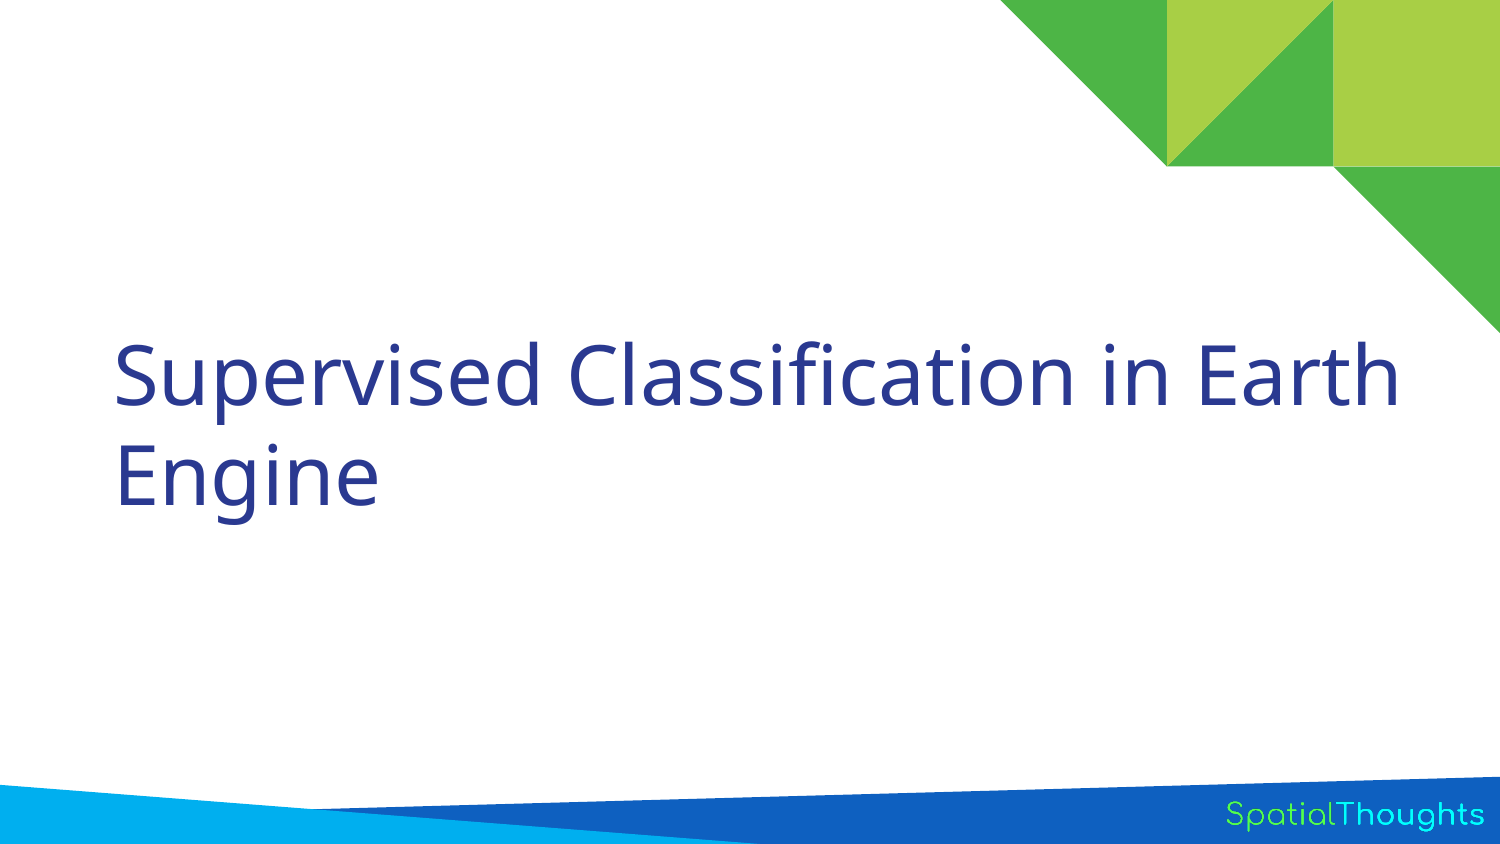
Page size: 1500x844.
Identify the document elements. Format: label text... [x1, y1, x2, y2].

picture [1221, 791, 1489, 835]
title Supervised Classification in Earth Engine [98, 353, 1447, 491]
